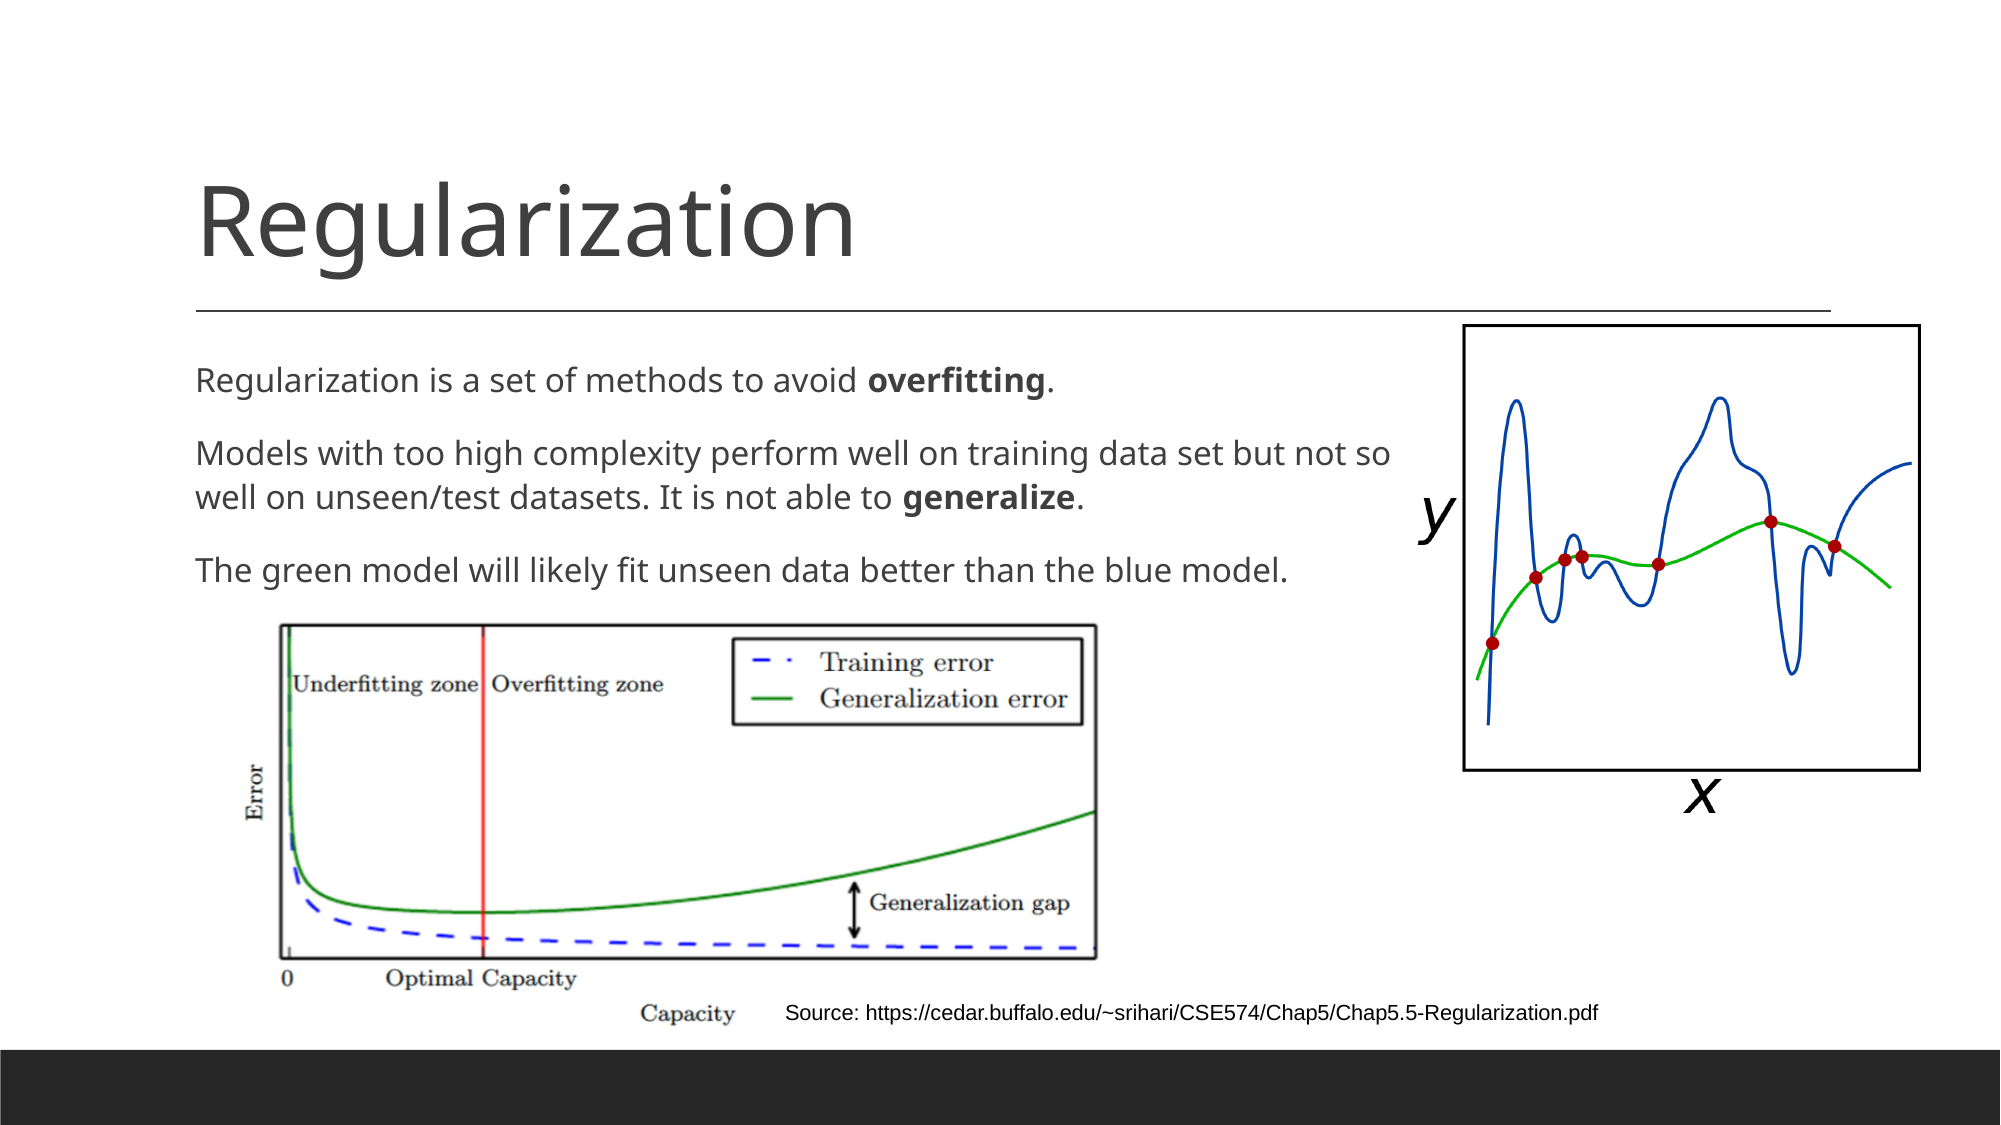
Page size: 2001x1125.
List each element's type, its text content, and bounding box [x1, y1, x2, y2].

list Regularization is a set of methods to avoid overfitting. Models with too high complexity perform well on training data set but not so well on unseen/test datasets. It is not able to generalize. The green model will likely fit unseen data better than the blue model. [180, 347, 1405, 1042]
title Regularization [180, 47, 1830, 285]
picture [229, 600, 1131, 1035]
picture [1397, 296, 1950, 829]
text_box Source: https://cedar.buffalo.edu/~srihari/CSE574/Chap5/Chap5.5-Regularization.pdf [1135, 991, 1771, 1033]
